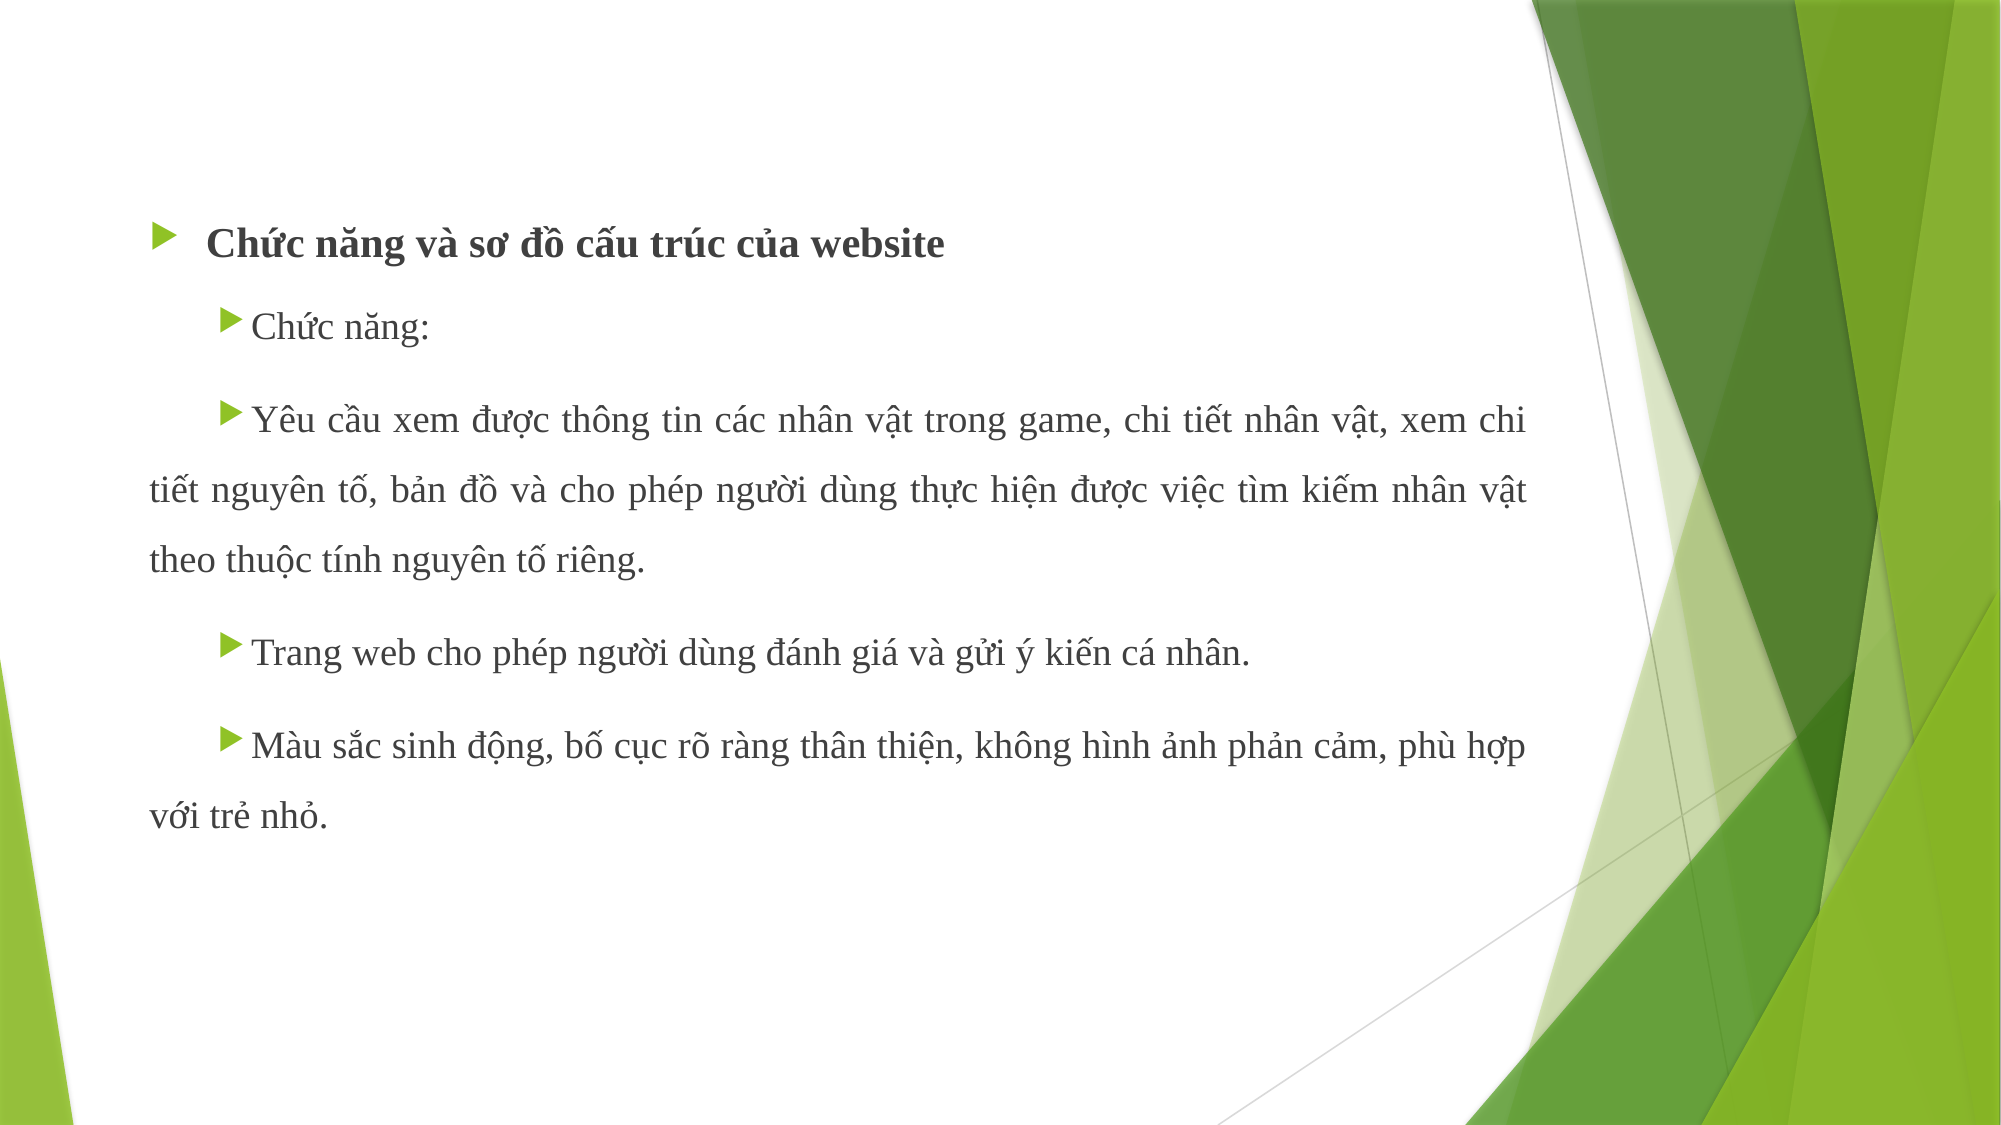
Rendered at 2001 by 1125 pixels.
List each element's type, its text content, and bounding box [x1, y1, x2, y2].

list Chức năng và sơ đồ cấu trúc của website Chức năng: Yêu cầu xem được thông tin các nhân vật trong game, chi tiết nhân vật, xem chi tiết nguyên tố, bản đồ và cho phép người dùng thực hiện được việc tìm kiếm nhân vật theo thuộc tính nguyên tố riêng. Trang web cho phép người dùng đánh giá và gửi ý kiến cá nhân. Màu sắc sinh động, bố cục rõ ràng thân thiện, không hình ảnh phản cảm, phù hợp với trẻ nhỏ. [134, 207, 1545, 846]
